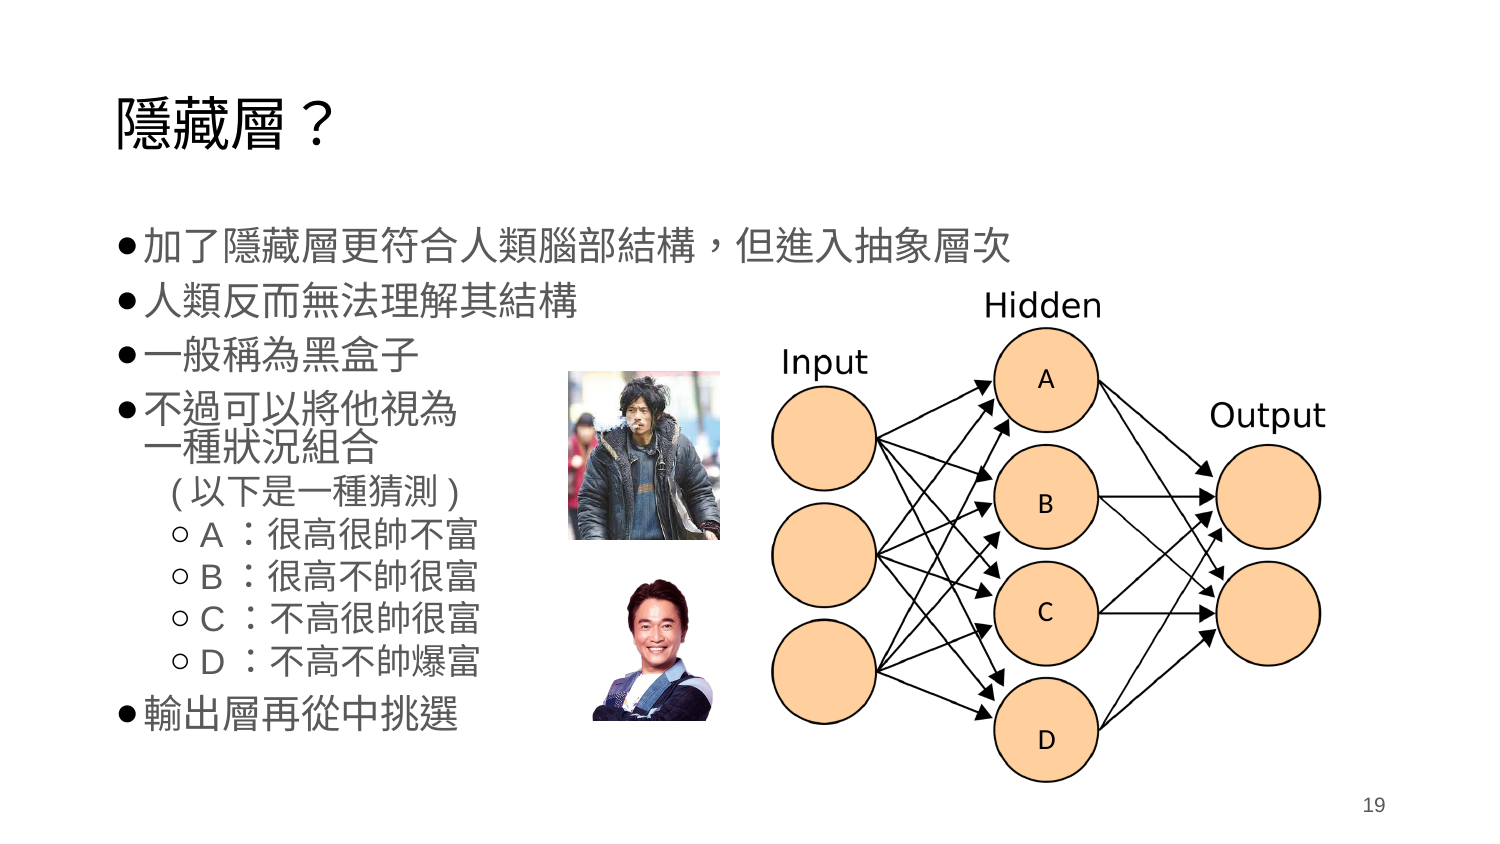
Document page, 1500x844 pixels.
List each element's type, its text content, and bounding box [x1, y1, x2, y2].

picture [578, 578, 721, 721]
picture [749, 274, 1342, 804]
picture [568, 371, 720, 540]
title 隱藏層？ [103, 44, 1397, 208]
slide_number ‹#› [1059, 782, 1397, 827]
list 加了隱藏層更符合人類腦部結構，但進入抽象層次 人類反而無法理解其結構 一般稱為黑盒子 不過可以將他視為 一種狀況組合 (以下是一種猜測) A：很高很帥不富 B：很高不帥很富 C：不高很帥很富 D：不高不帥爆富 輸出層再從中挑選 [103, 224, 1397, 760]
